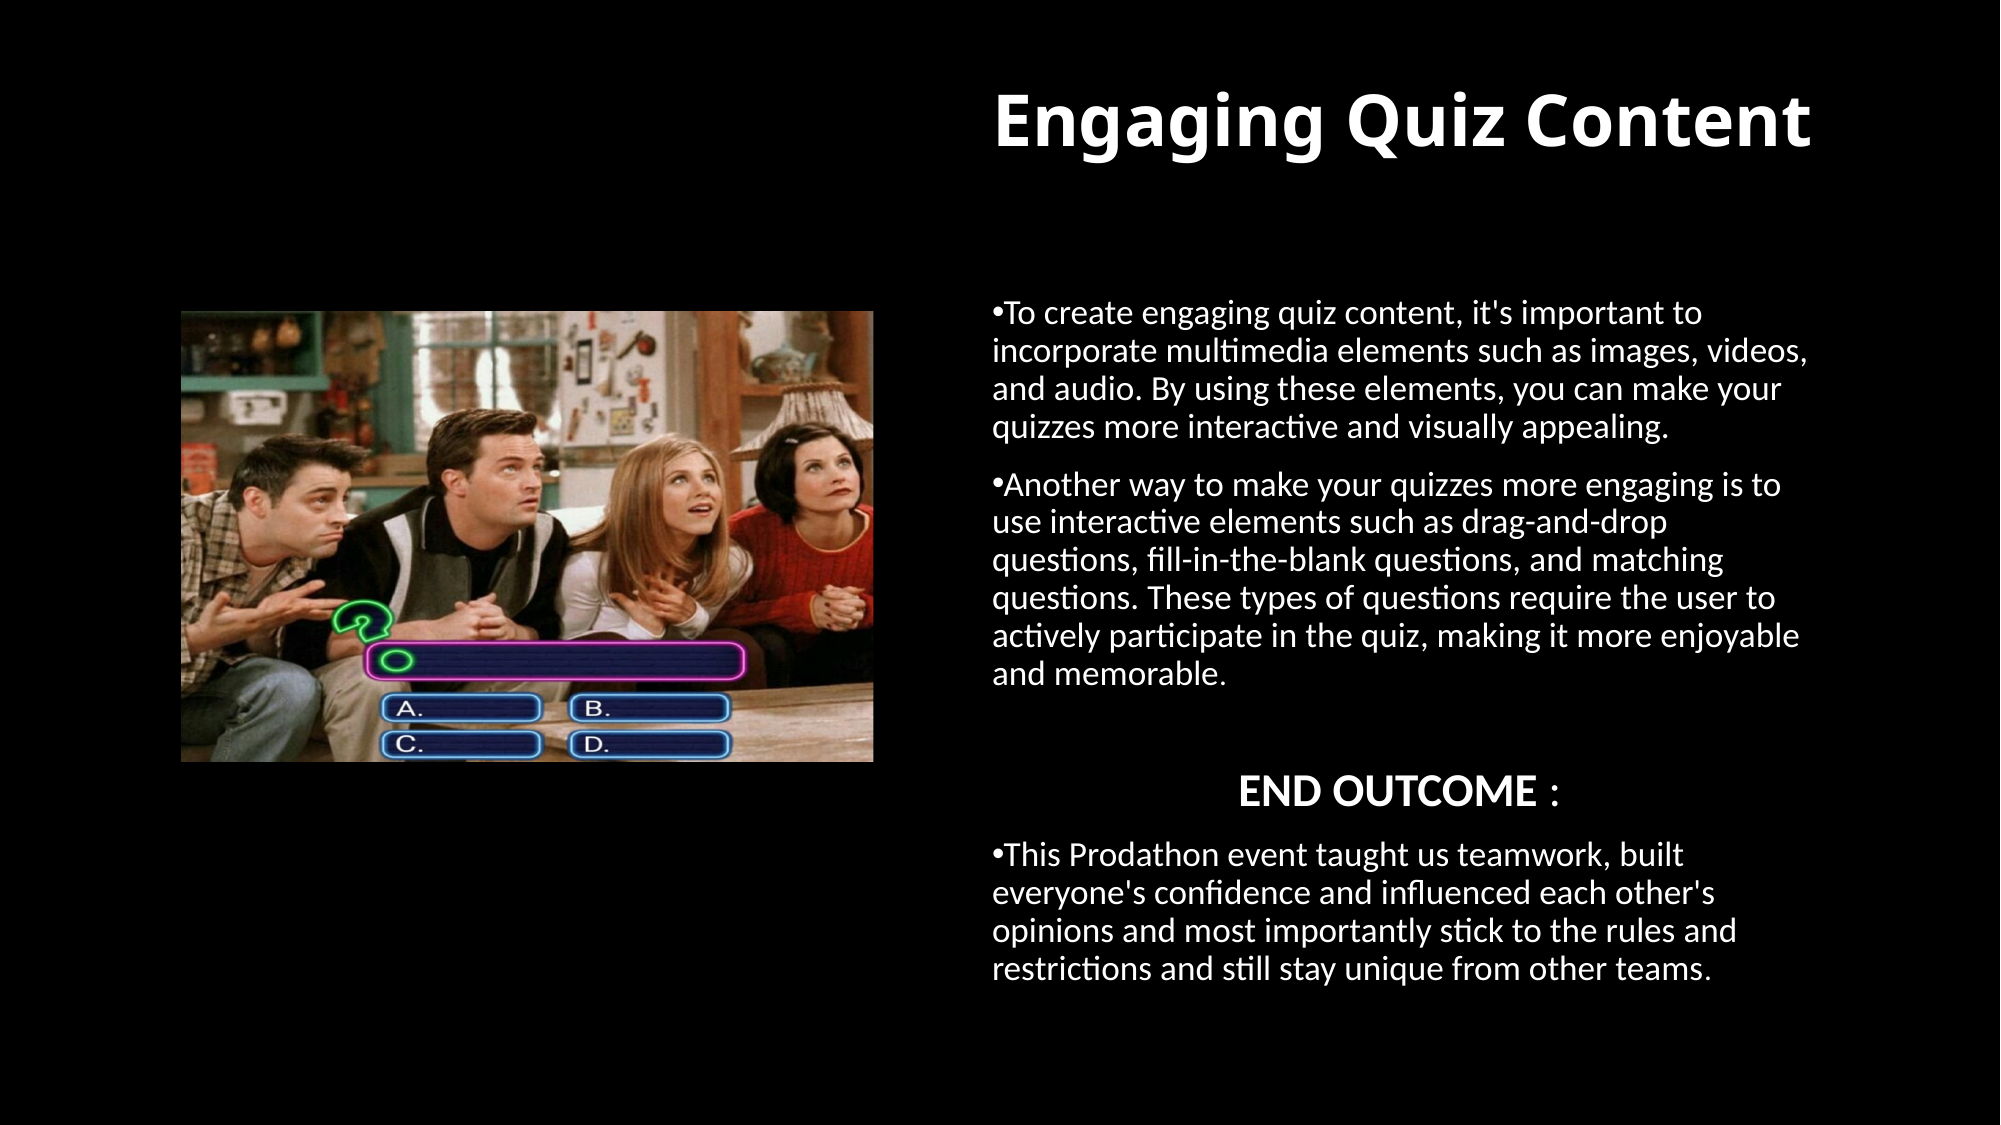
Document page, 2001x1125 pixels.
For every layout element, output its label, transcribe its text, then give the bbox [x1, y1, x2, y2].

list To create engaging quiz content, it's important to incorporate multimedia elements such as images, videos, and audio. By using these elements, you can make your quizzes more interactive and visually appealing. Another way to make your quizzes more engaging is to use interactive elements such as drag-and-drop questions, fill-in-the-blank questions, and matching questions. These types of questions require the user to actively participate in the quiz, making it more enjoyable and memorable. END OUTCOME : This Prodathon event taught us teamwork, built everyone's confidence and influenced each other's opinions and most importantly stick to the rules and restrictions and still stay unique from other teams. [977, 286, 1833, 1001]
picture [181, 311, 874, 762]
title Engaging Quiz Content [977, 64, 1833, 255]
